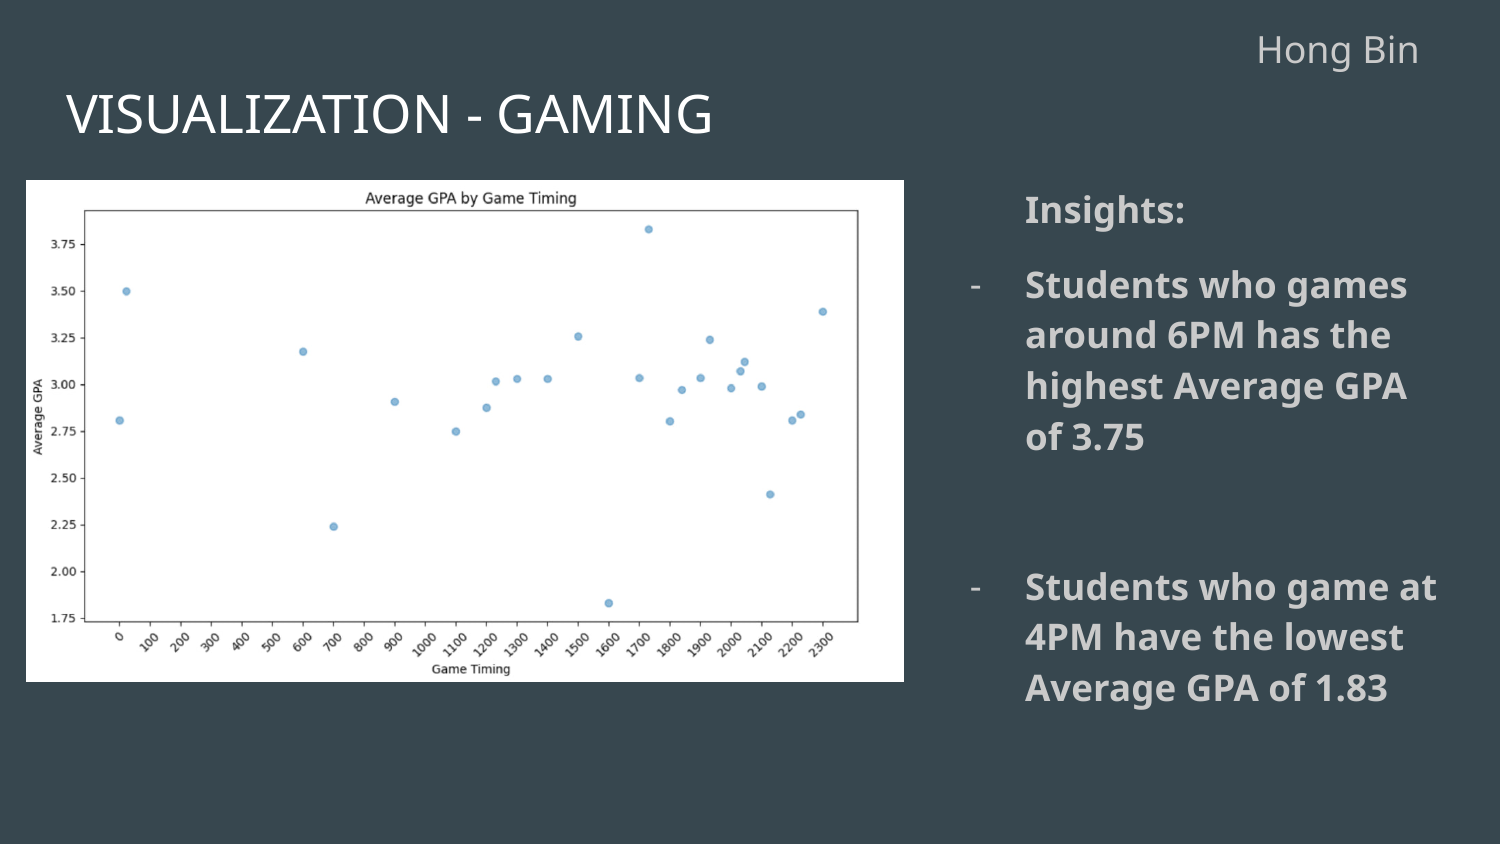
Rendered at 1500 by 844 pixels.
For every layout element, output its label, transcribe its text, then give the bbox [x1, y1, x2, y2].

list Insights: Students who games around 6PM has the highest Average GPA of 3.75 Students who game at 4PM have the lowest Average GPA of 1.83 [936, 164, 1467, 726]
picture [26, 180, 904, 682]
text_box Hong Bin [1241, 11, 1490, 74]
title VISUALIZATION - GAMING [51, 65, 1449, 160]
